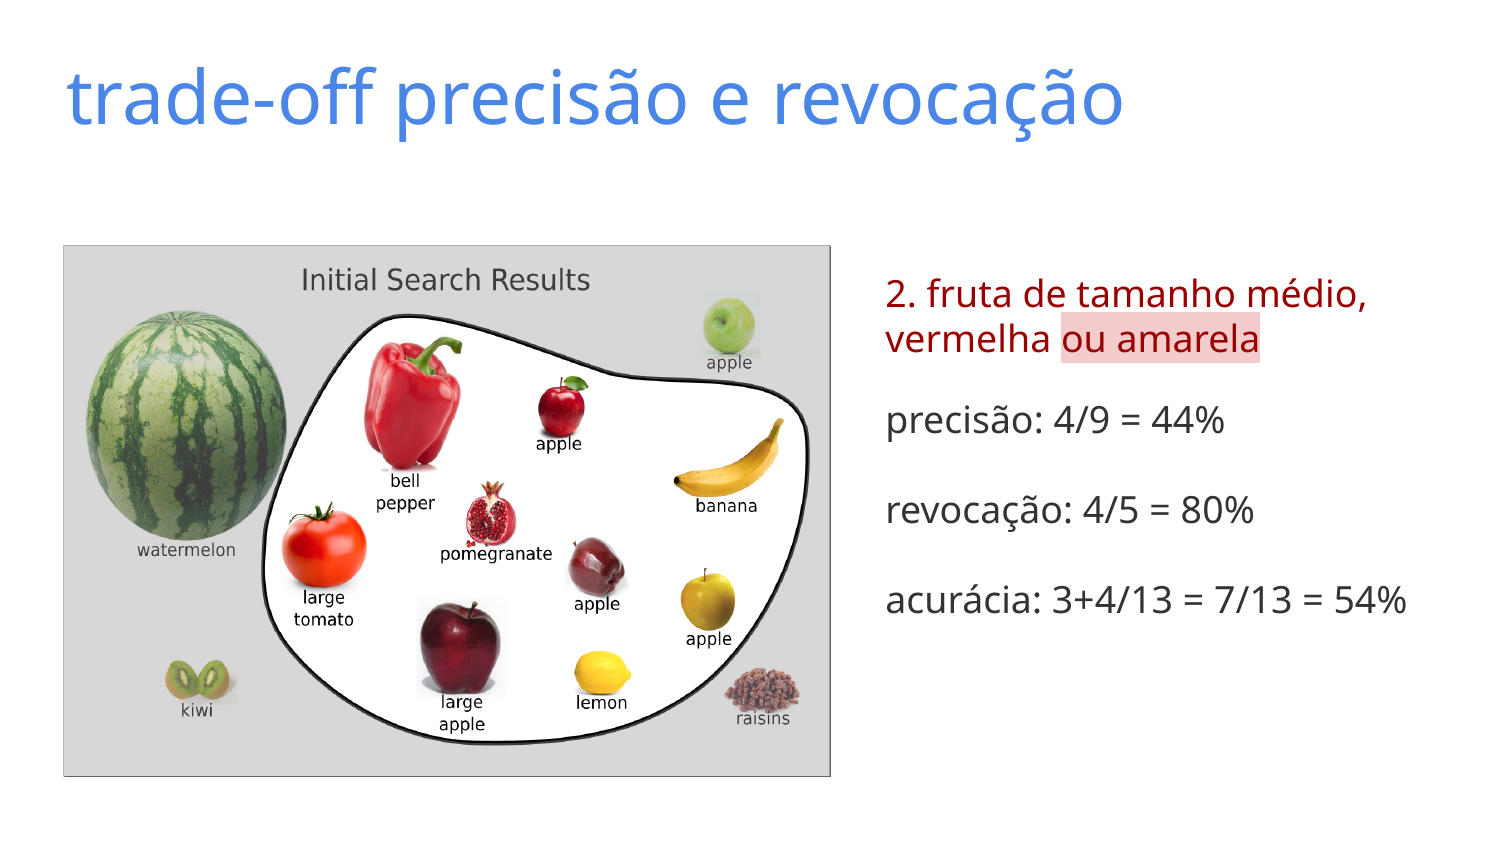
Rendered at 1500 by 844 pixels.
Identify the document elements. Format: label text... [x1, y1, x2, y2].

text_box 2. fruta de tamanho médio, vermelha ou amarela precisão: 4/9 = 44% revocação: 4/5 = 80% acurácia: 3+4/13 = 7/13 = 54% [870, 254, 1449, 747]
picture [62, 244, 831, 777]
title trade-off precisão e revocação [51, 34, 1449, 196]
